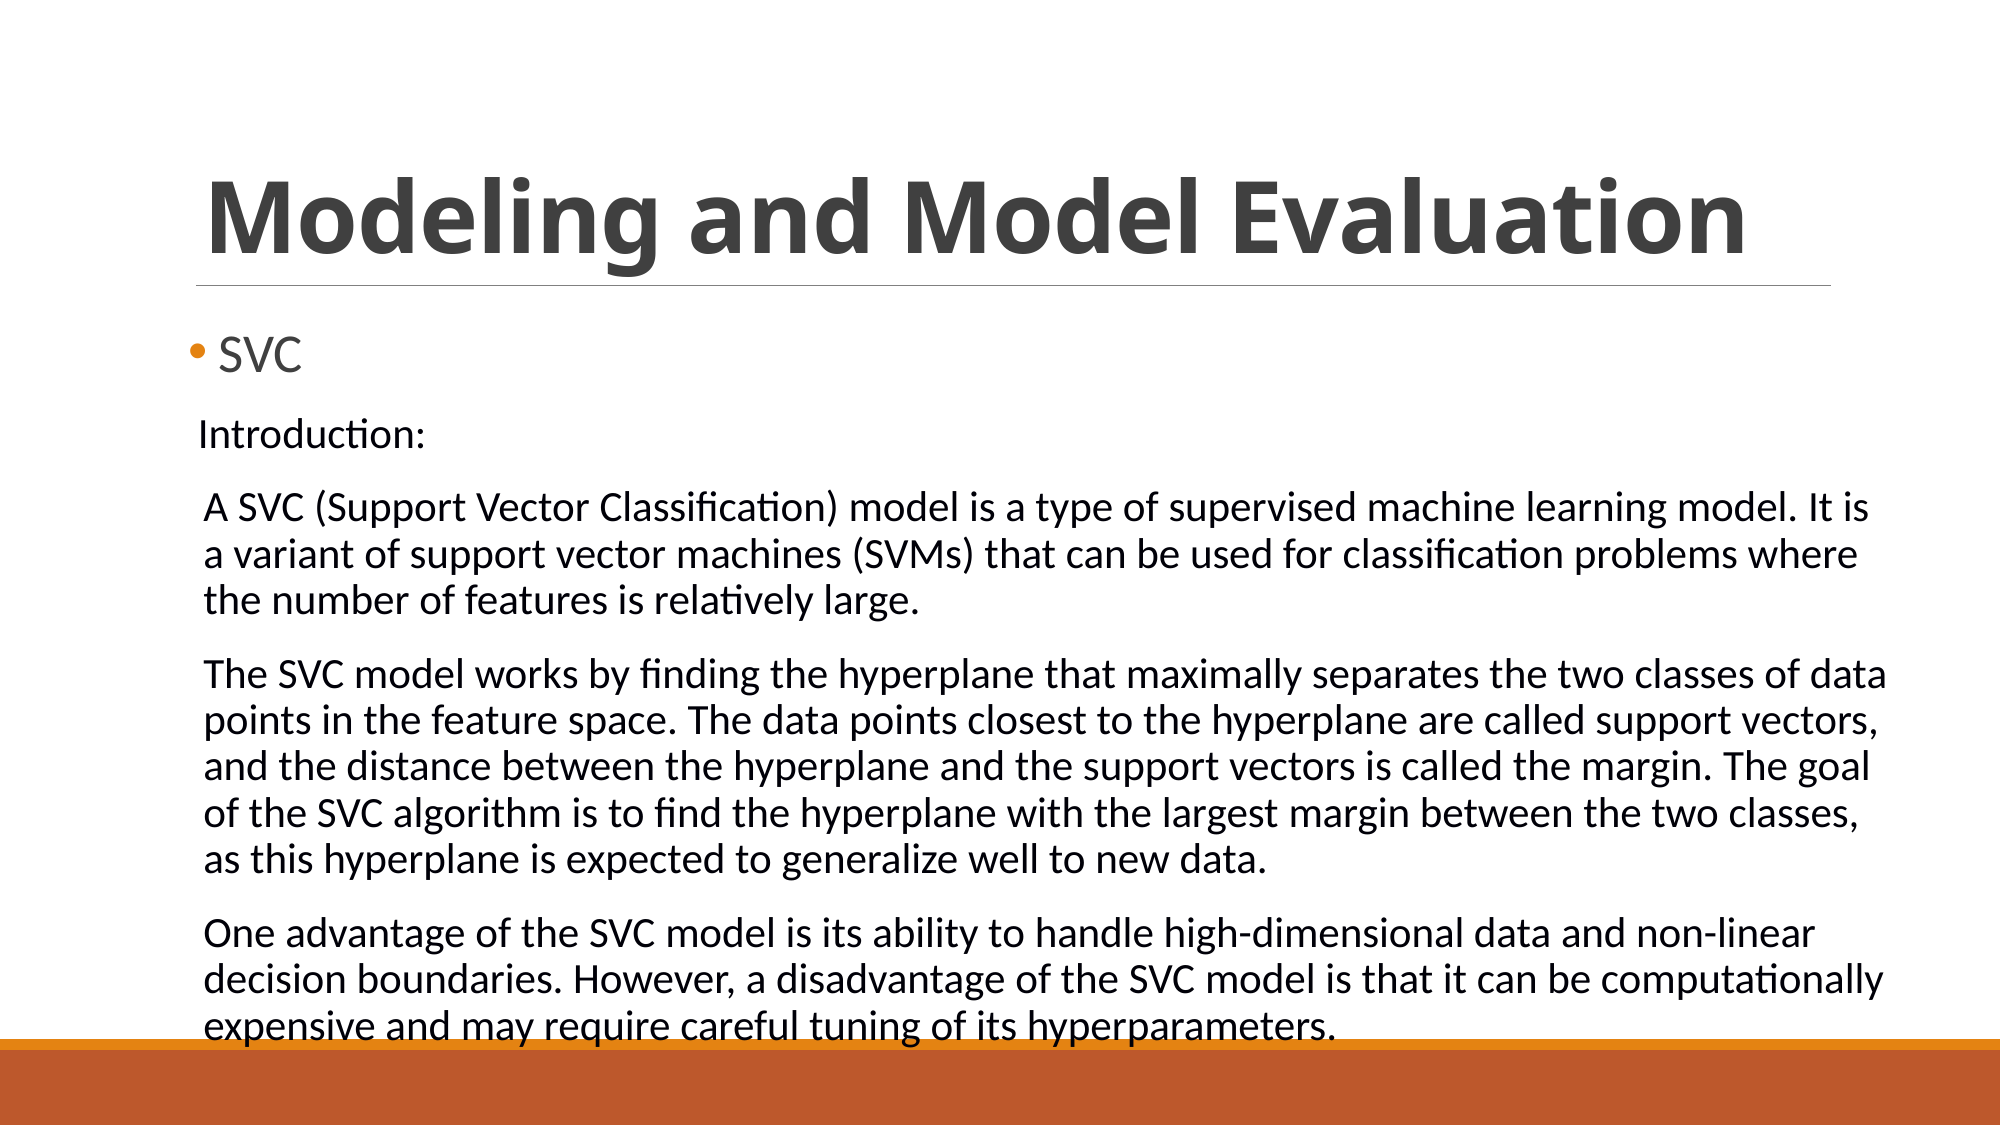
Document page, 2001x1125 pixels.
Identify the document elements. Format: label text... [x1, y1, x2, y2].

list SVC Introduction: A SVC (Support Vector Classification) model is a type of supervised machine learning model. It is a variant of support vector machines (SVMs) that can be used for classification problems where the number of features is relatively large. The SVC model works by finding the hyperplane that maximally separates the two classes of data points in the feature space. The data points closest to the hyperplane are called support vectors, and the distance between the hyperplane and the support vectors is called the margin. The goal of the SVC algorithm is to find the hyperplane with the largest margin between the two classes, as this hyperplane is expected to generalize well to new data. One advantage of the SVC model is its ability to handle high-dimensional data and non-linear decision boundaries. However, a disadvantage of the SVC model is that it can be computationally expensive and may require careful tuning of its hyperparameters. [188, 297, 1896, 1058]
title Modeling and Model Evaluation [188, 63, 1957, 282]
